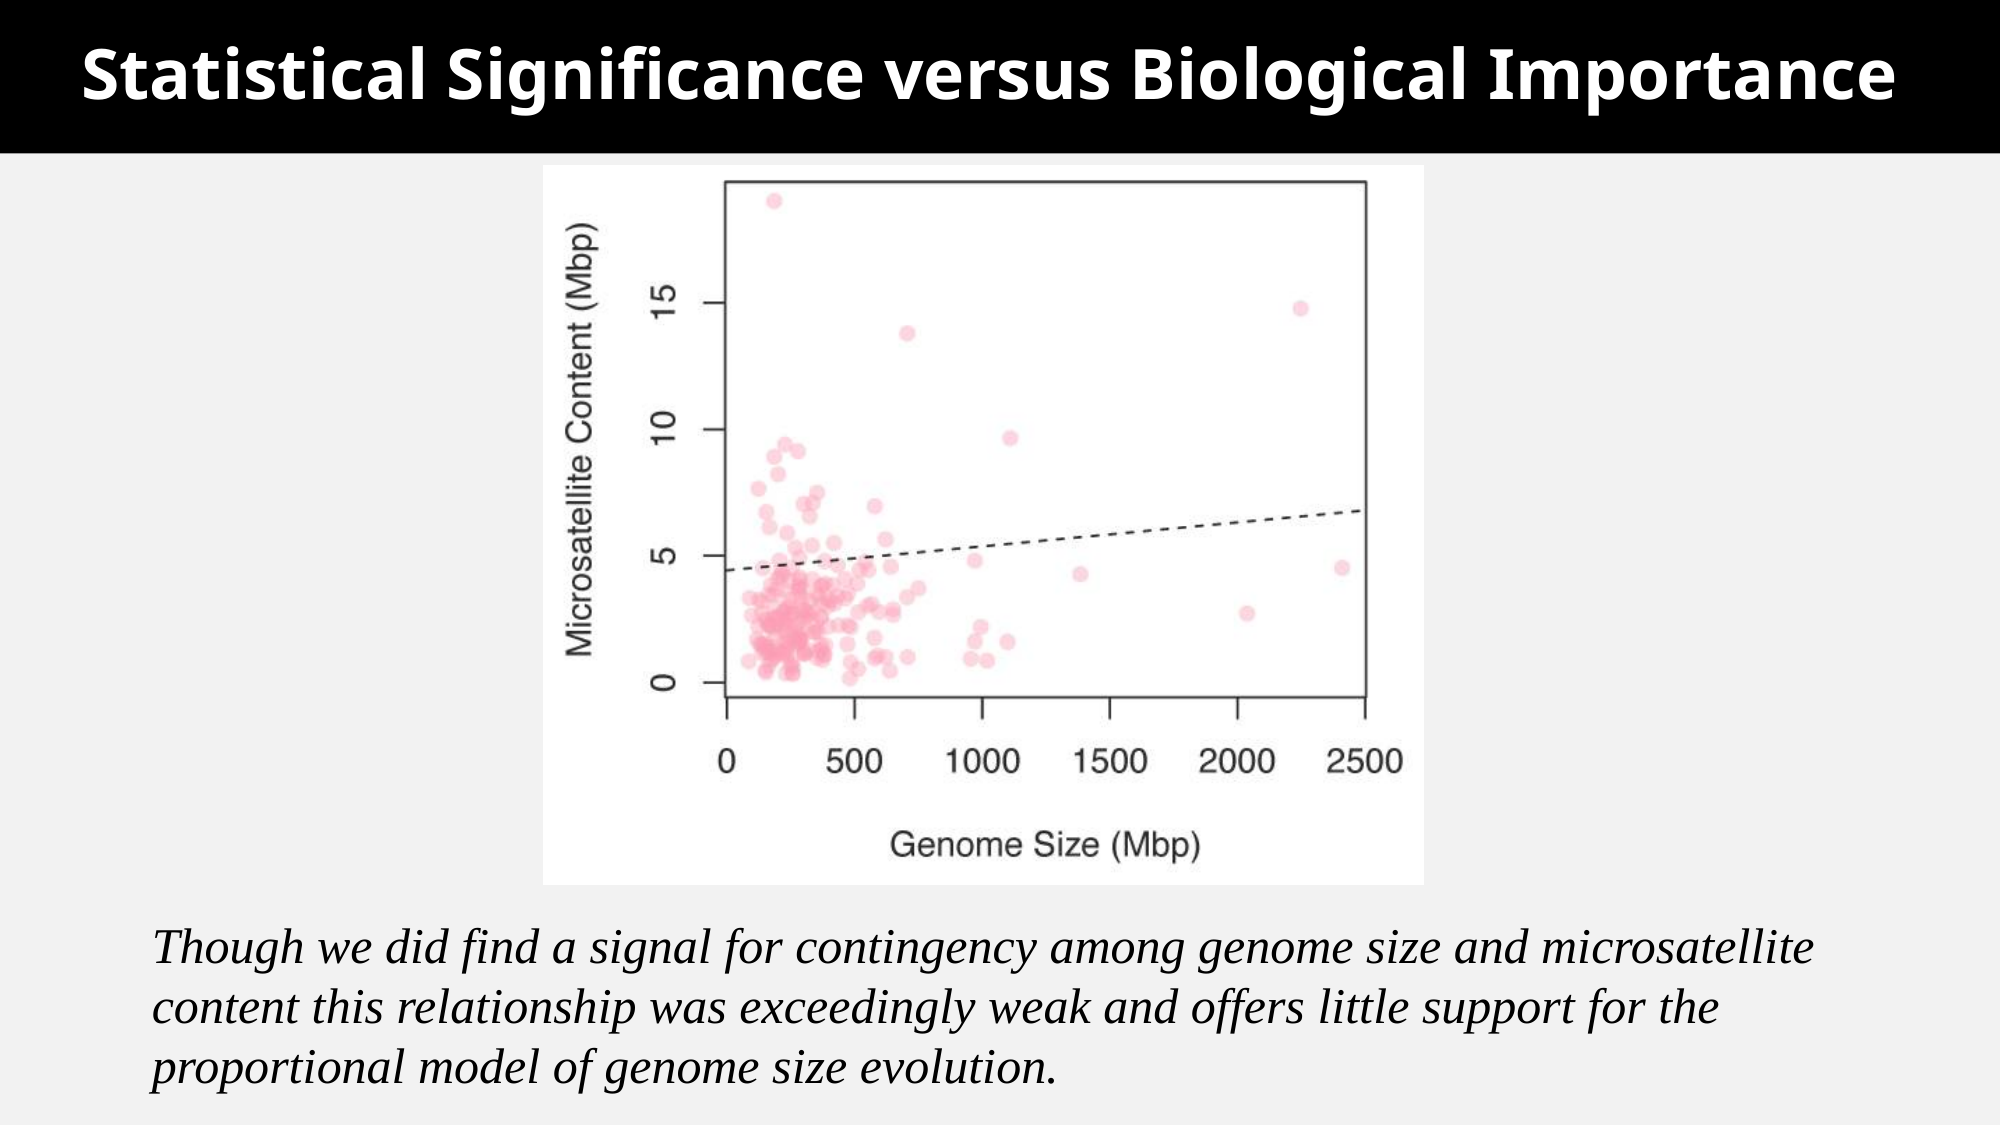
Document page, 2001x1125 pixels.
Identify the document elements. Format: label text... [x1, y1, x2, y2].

title Statistical Significance versus Biological Importance [0, 0, 2000, 154]
text_box Though we did find a signal for contingency among genome size and microsatellite content this relationship was exceedingly weak and offers little support for the proportional model of genome size evolution. [137, 905, 1940, 1101]
picture [543, 165, 1424, 885]
